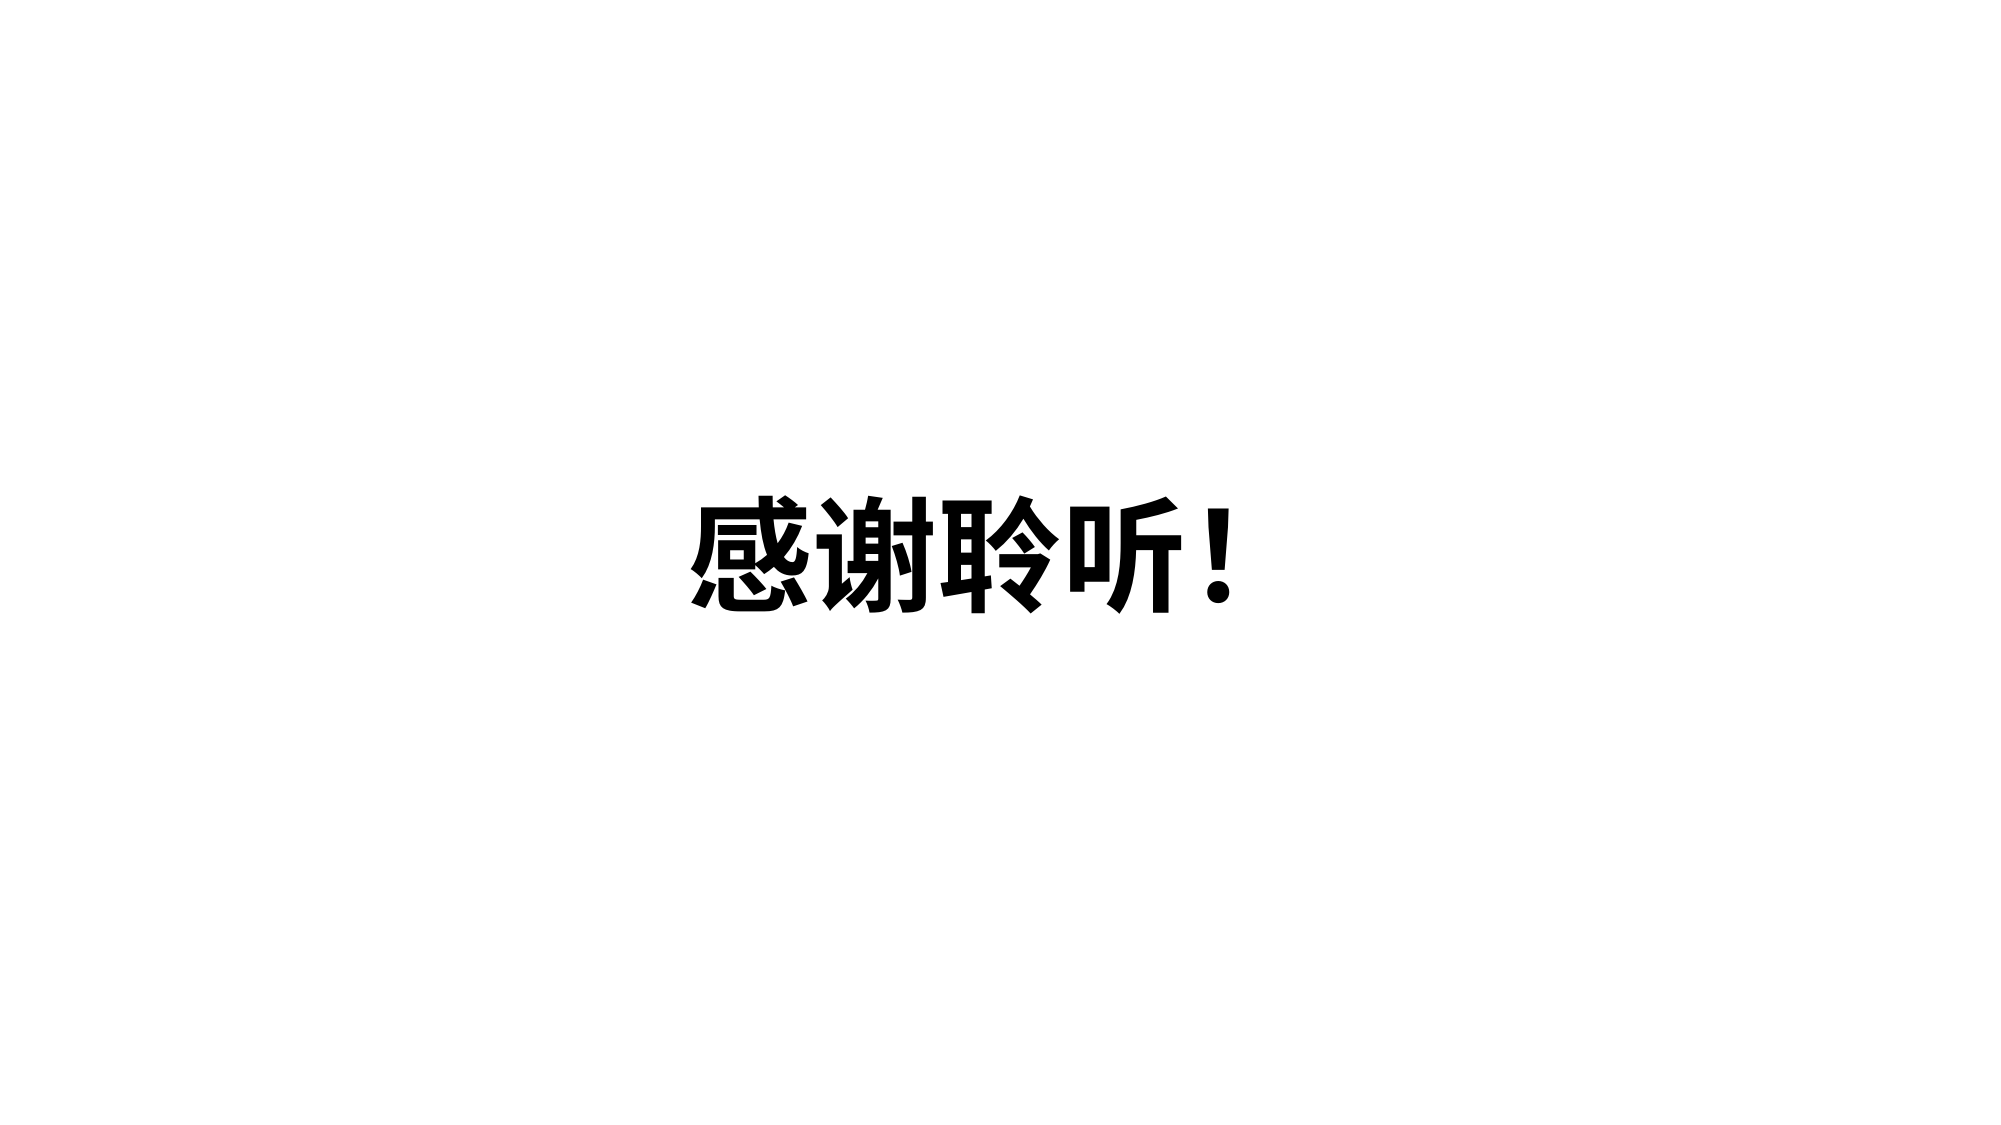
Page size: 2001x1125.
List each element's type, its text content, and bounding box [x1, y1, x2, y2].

title 感谢聆听！ [137, 453, 1863, 672]
